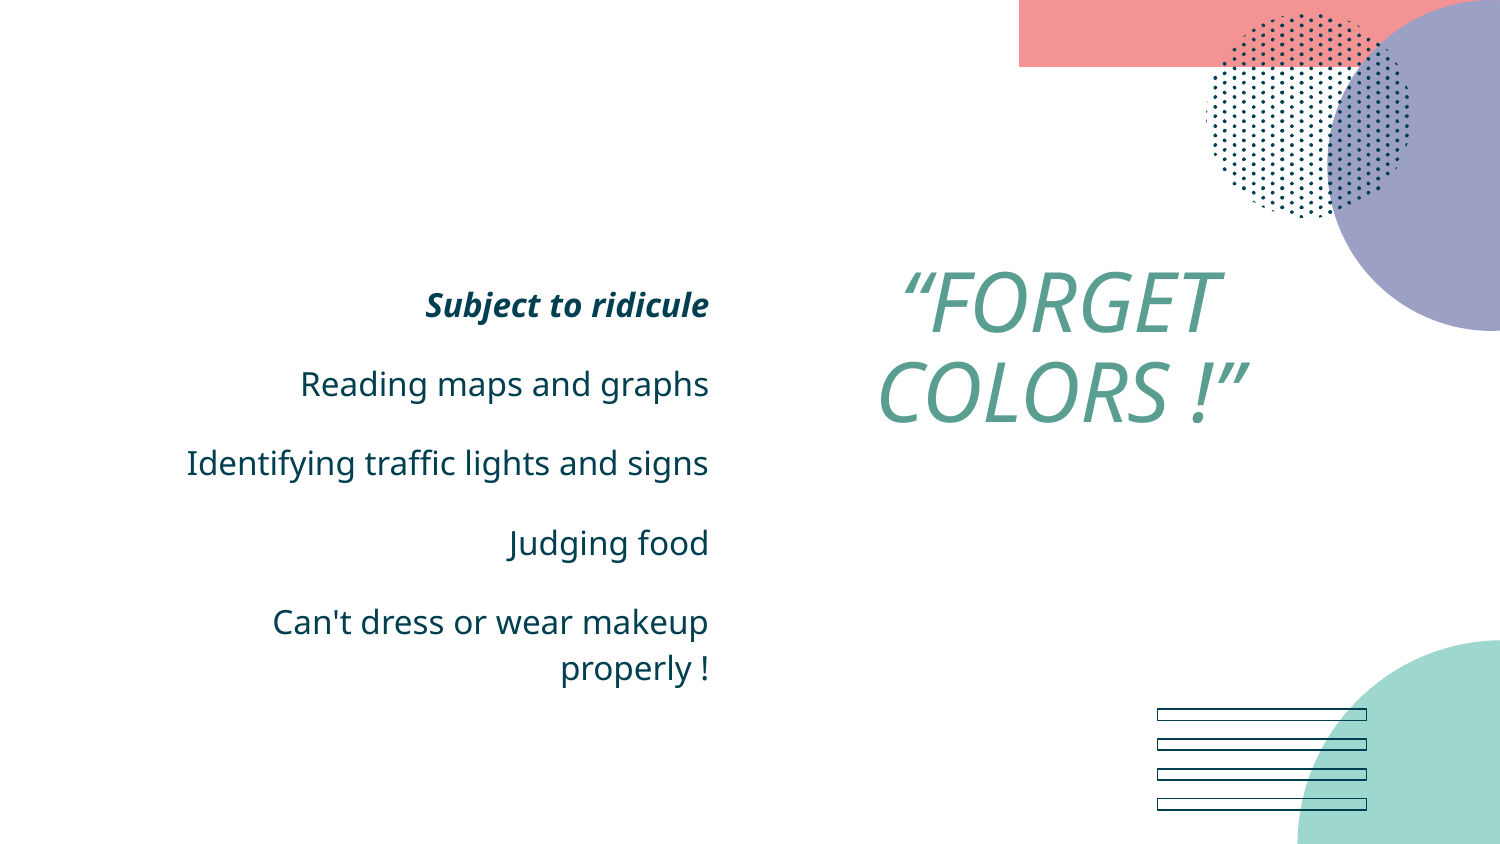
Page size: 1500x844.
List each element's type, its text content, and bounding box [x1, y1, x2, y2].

subtitle Subject to ridicule Reading maps and graphs Identifying traffic lights and signs Judging food Can't dress or wear makeup properly ! [127, 263, 725, 783]
title “FORGET COLORS !” [819, 263, 1299, 438]
